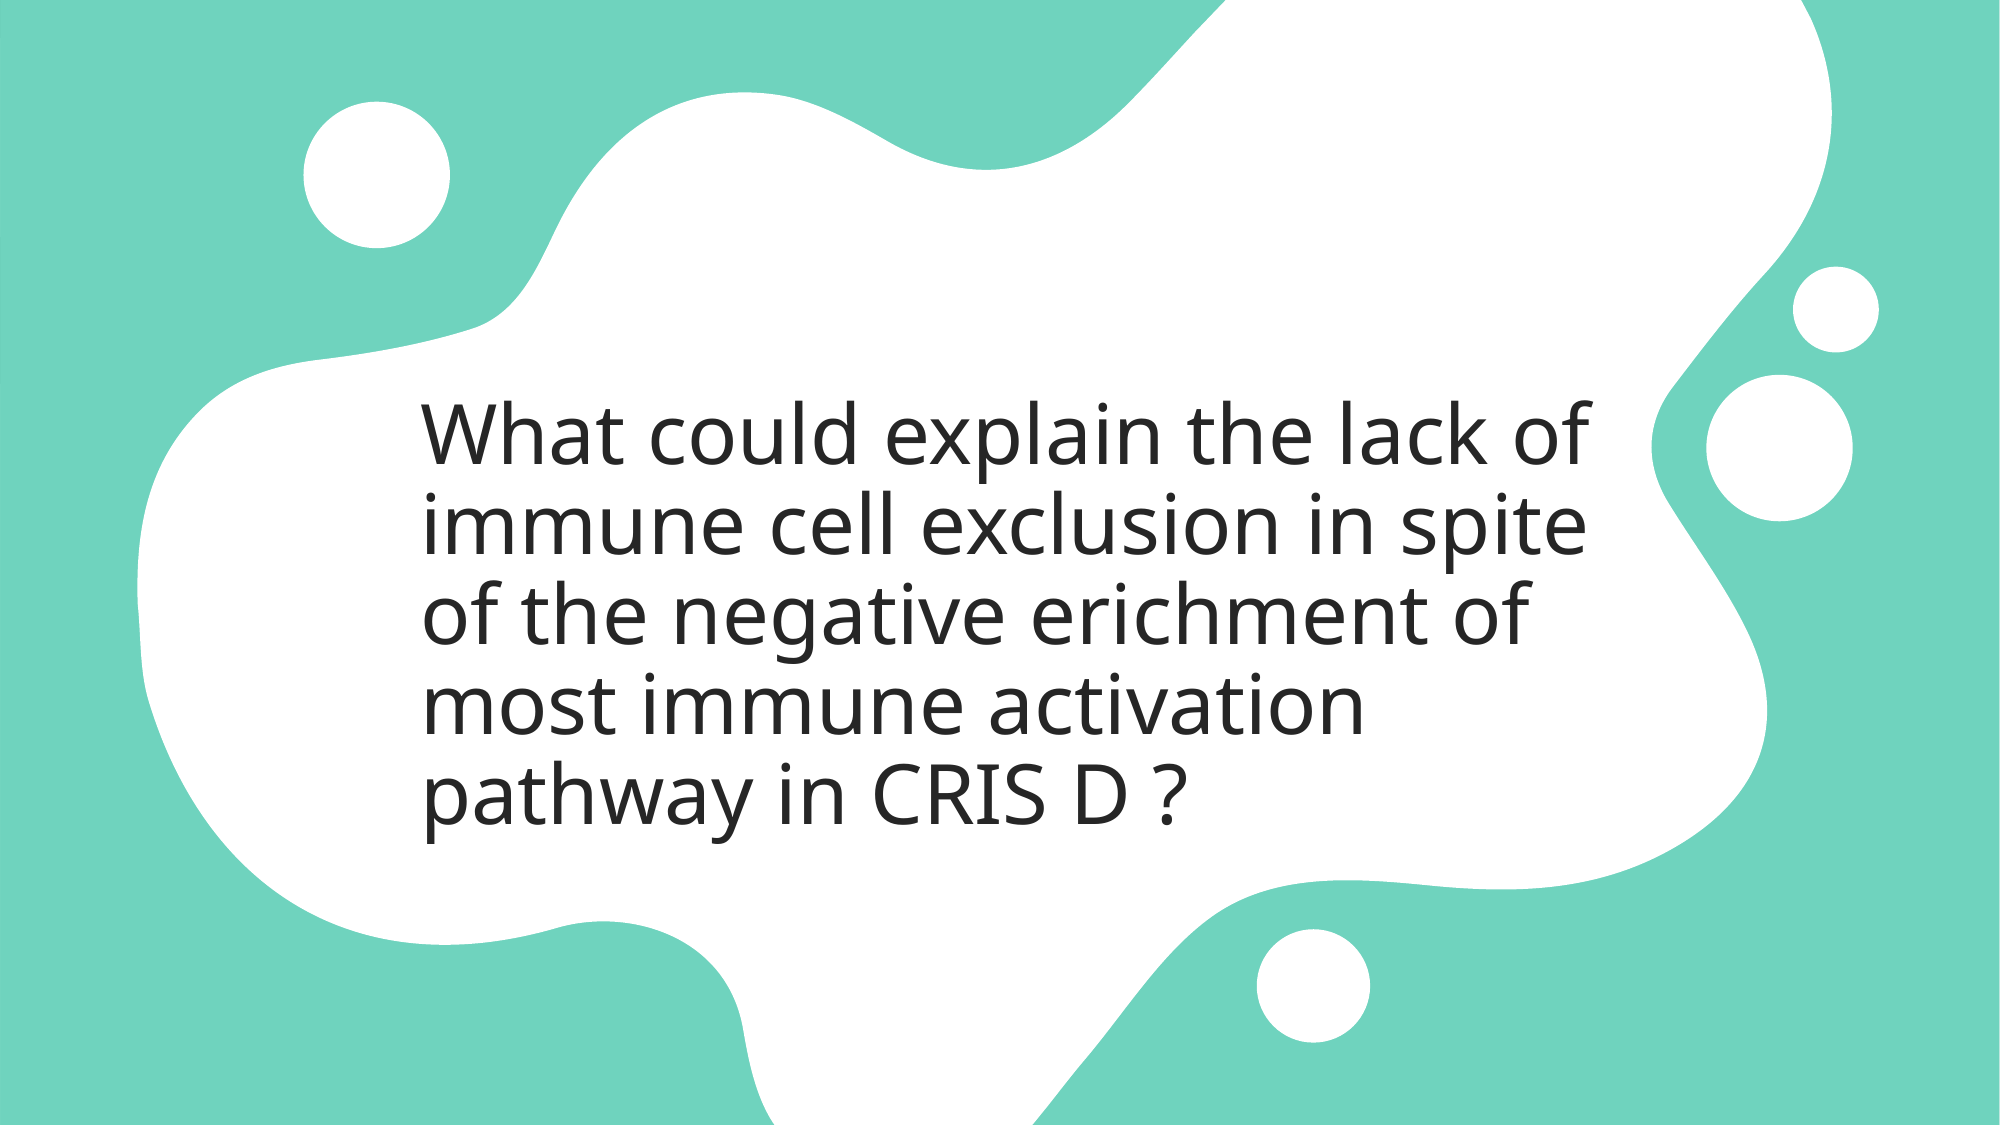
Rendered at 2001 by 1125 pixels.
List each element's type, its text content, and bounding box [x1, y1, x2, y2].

text_box [1035, 0, 2000, 1125]
title What could explain the lack of immune cell exclusion in spite of the negative erichment of most immune activation pathway in CRIS D ? [404, 330, 1650, 850]
text_box [136, 0, 1833, 1125]
text_box [1791, 265, 1880, 354]
text_box [1705, 373, 1854, 523]
text_box [0, 0, 1223, 1125]
